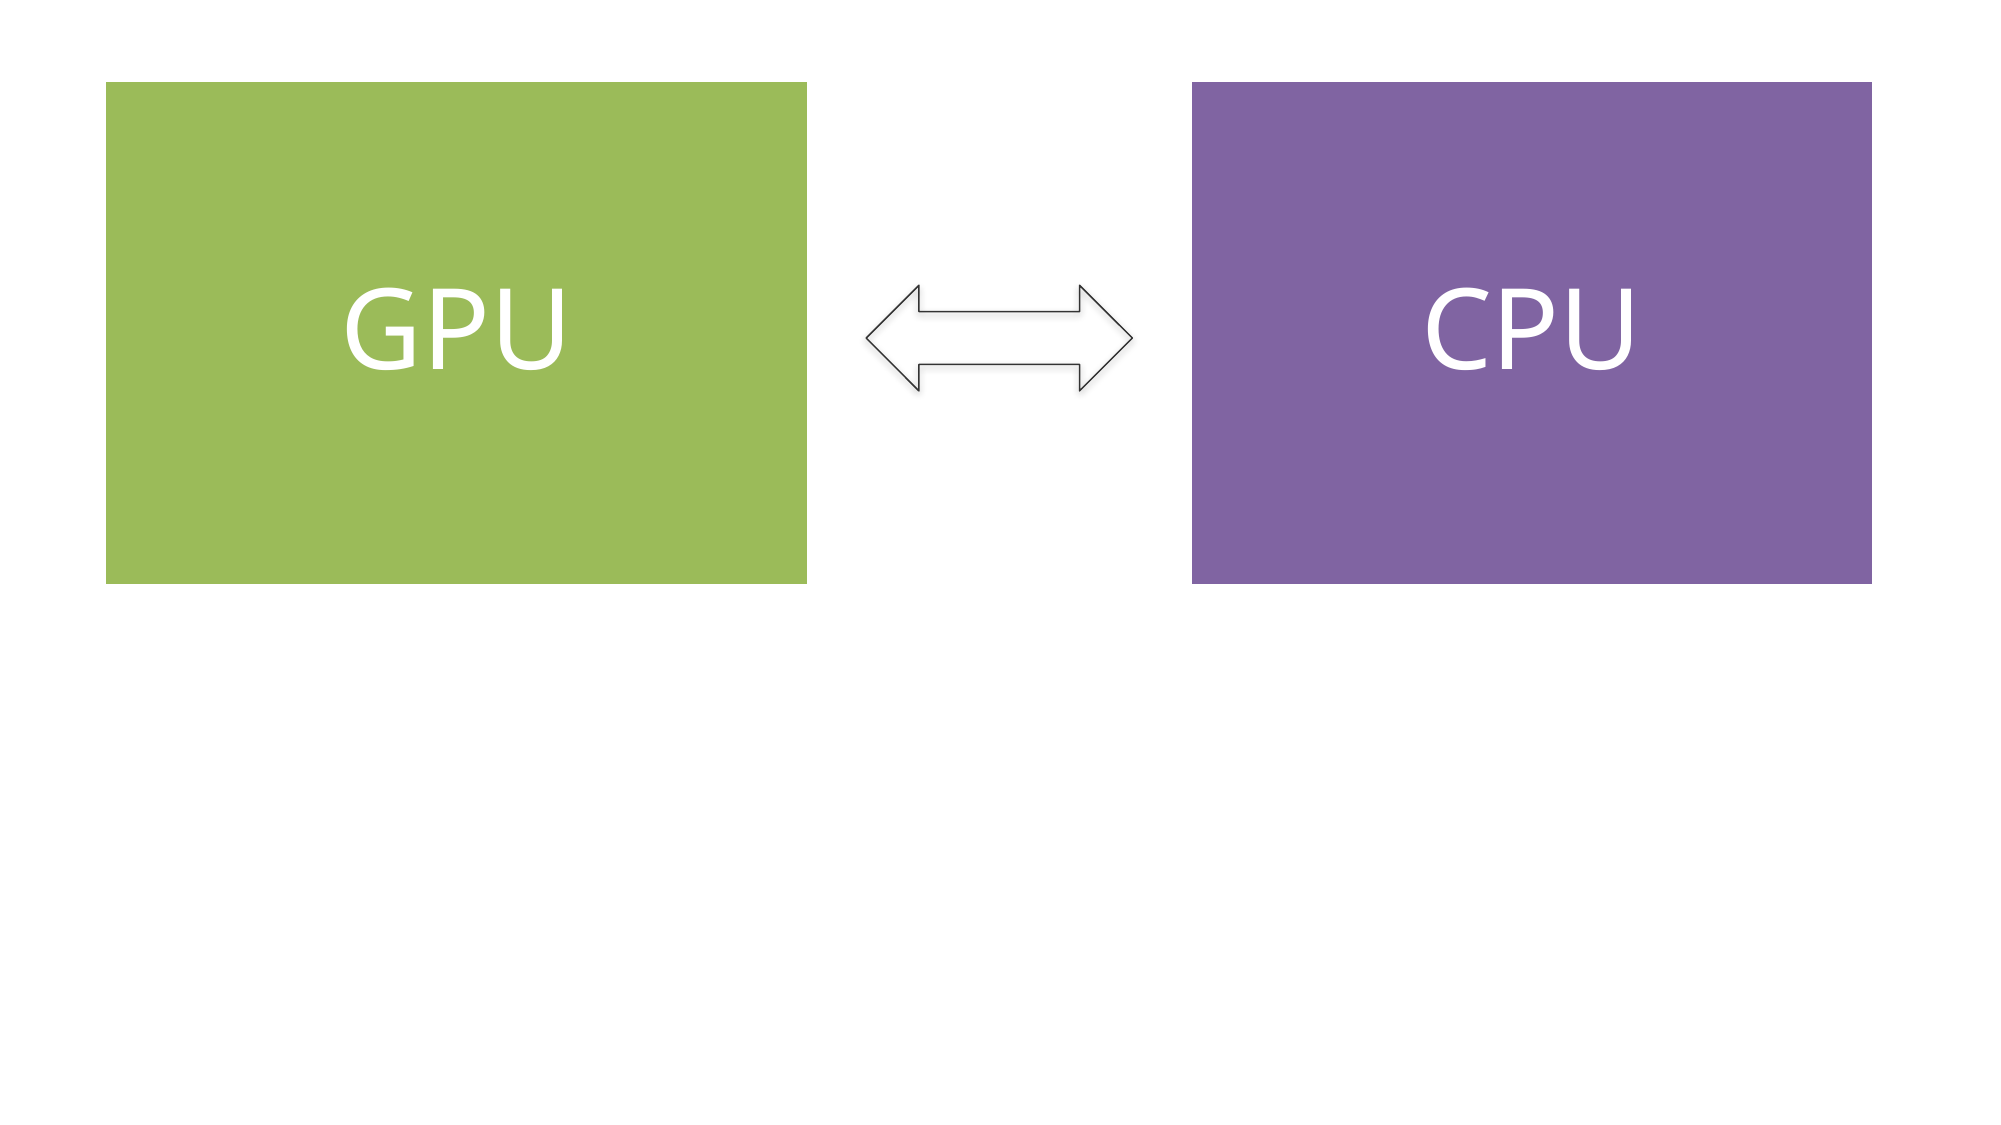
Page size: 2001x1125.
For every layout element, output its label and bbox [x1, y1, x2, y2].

text_box [103, 80, 1875, 587]
